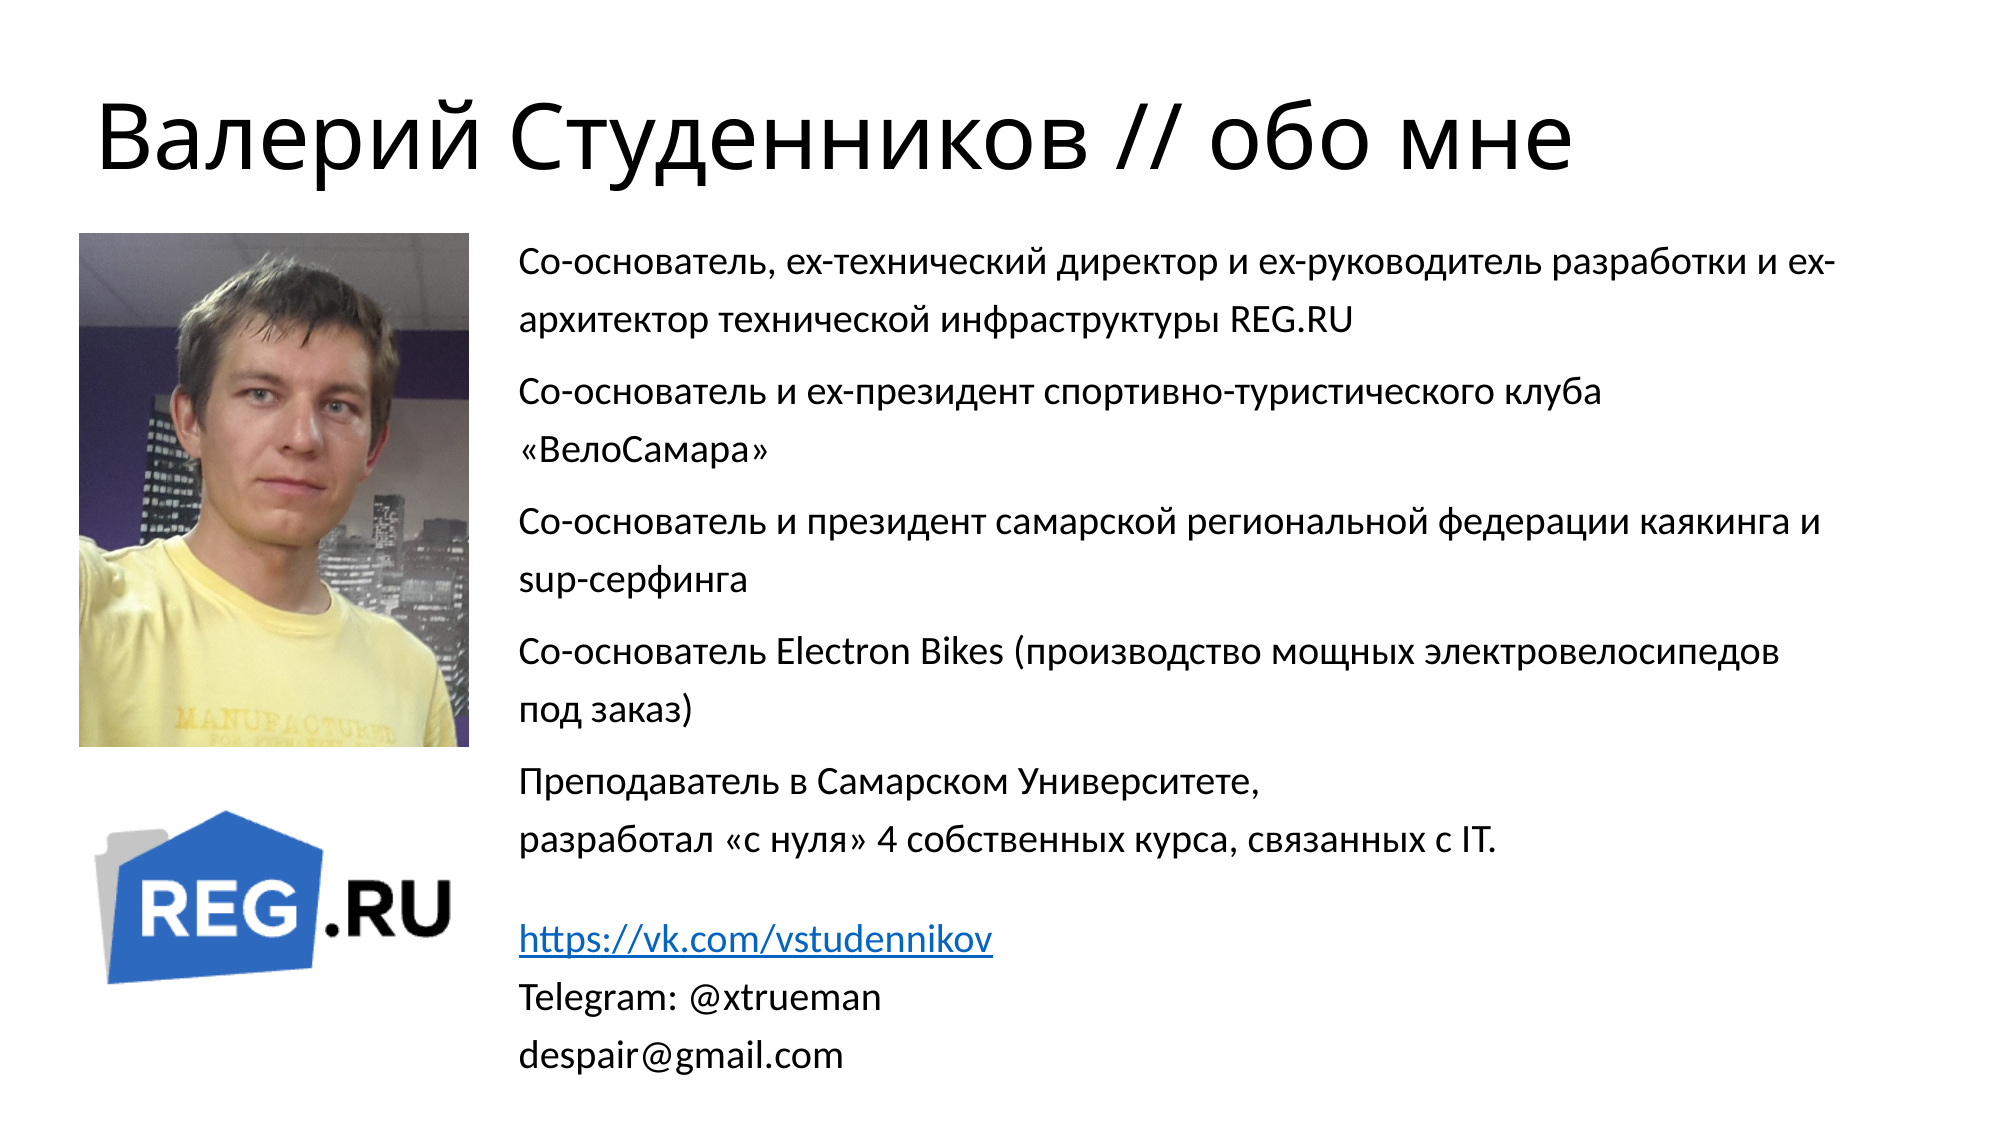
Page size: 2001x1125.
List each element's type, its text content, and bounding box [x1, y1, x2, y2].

title Валерий Студенников // обо мне [79, 61, 1805, 218]
picture [79, 792, 468, 1006]
list Со-основатель, ex-технический директор и ex-руководитель разработки и ex-архитектор технической инфраструктуры REG.RU Со-основатель и ex-президент спортивно-туристического клуба «ВелоСамара» Со-основатель и президент самарской региональной федерации каякинга и sup-серфинга Со-основатель Electron Bikes (производство мощных электровелосипедов под заказ) Преподаватель в Самарском Университете, разработал «с нуля» 4 собственных курса, связанных с IT. https://vk.com/vstudennikov Telegram: @xtrueman despair@gmail.com [503, 217, 1863, 1089]
picture [79, 233, 469, 747]
